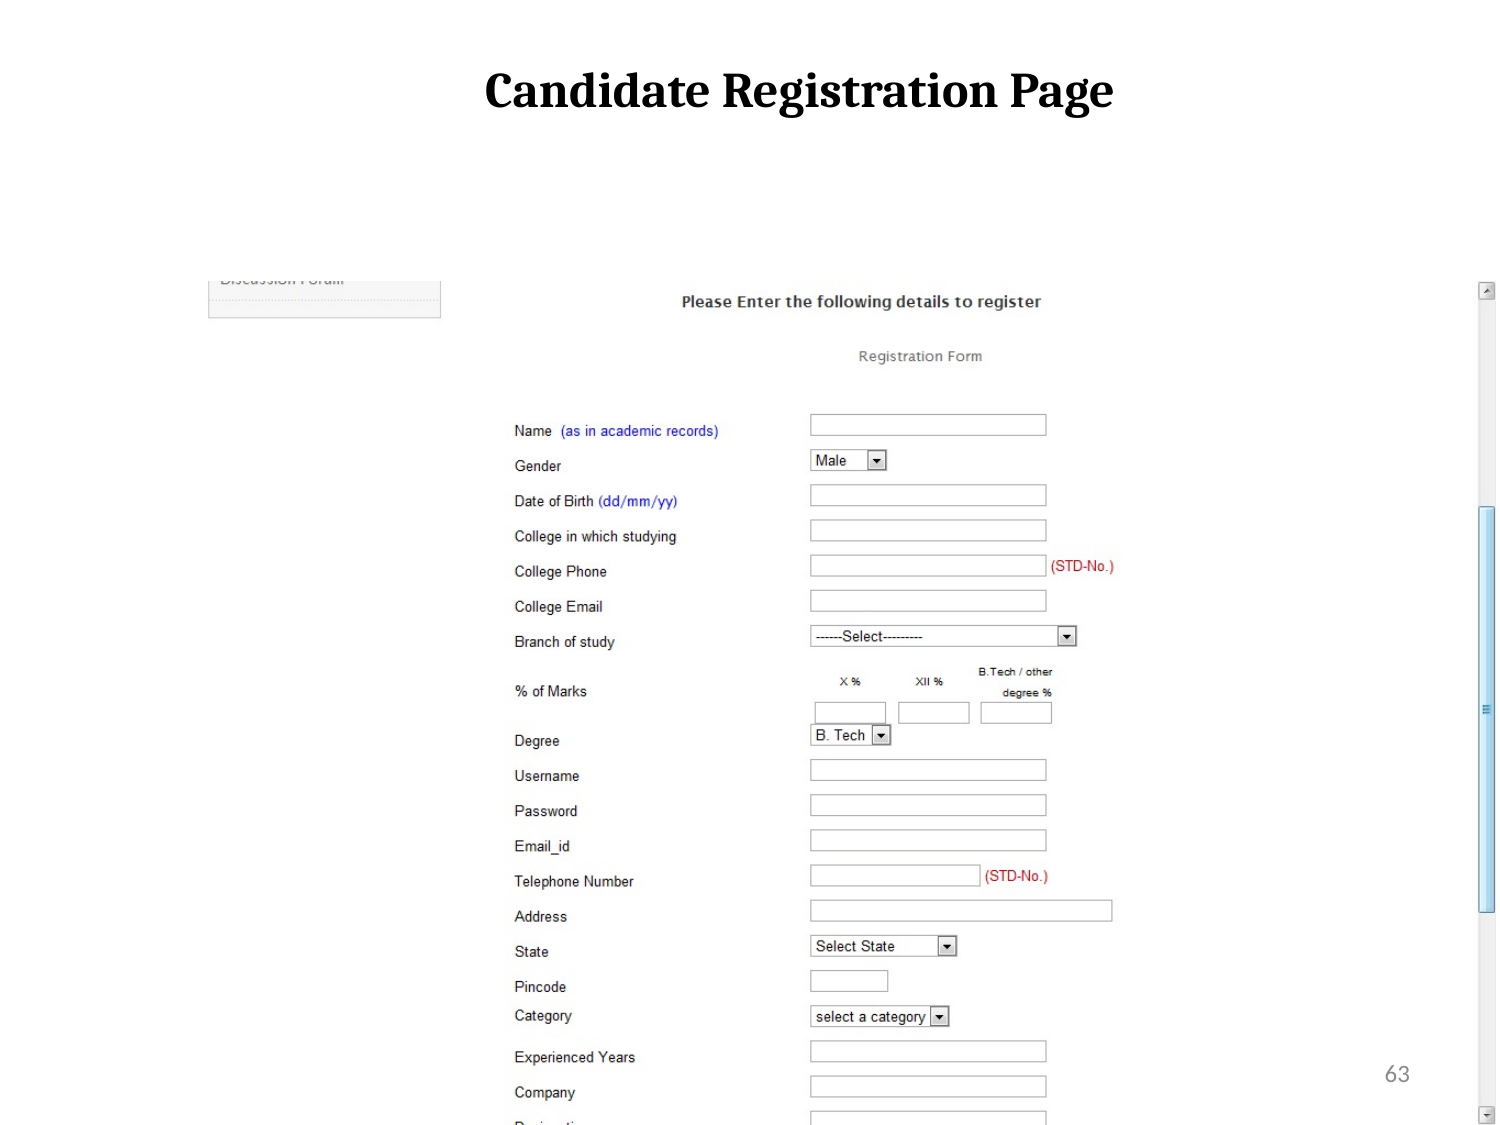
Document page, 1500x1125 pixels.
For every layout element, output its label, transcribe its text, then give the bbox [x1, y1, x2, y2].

text_box Candidate Registration Page [262, 49, 1338, 125]
picture [0, 281, 1496, 1125]
